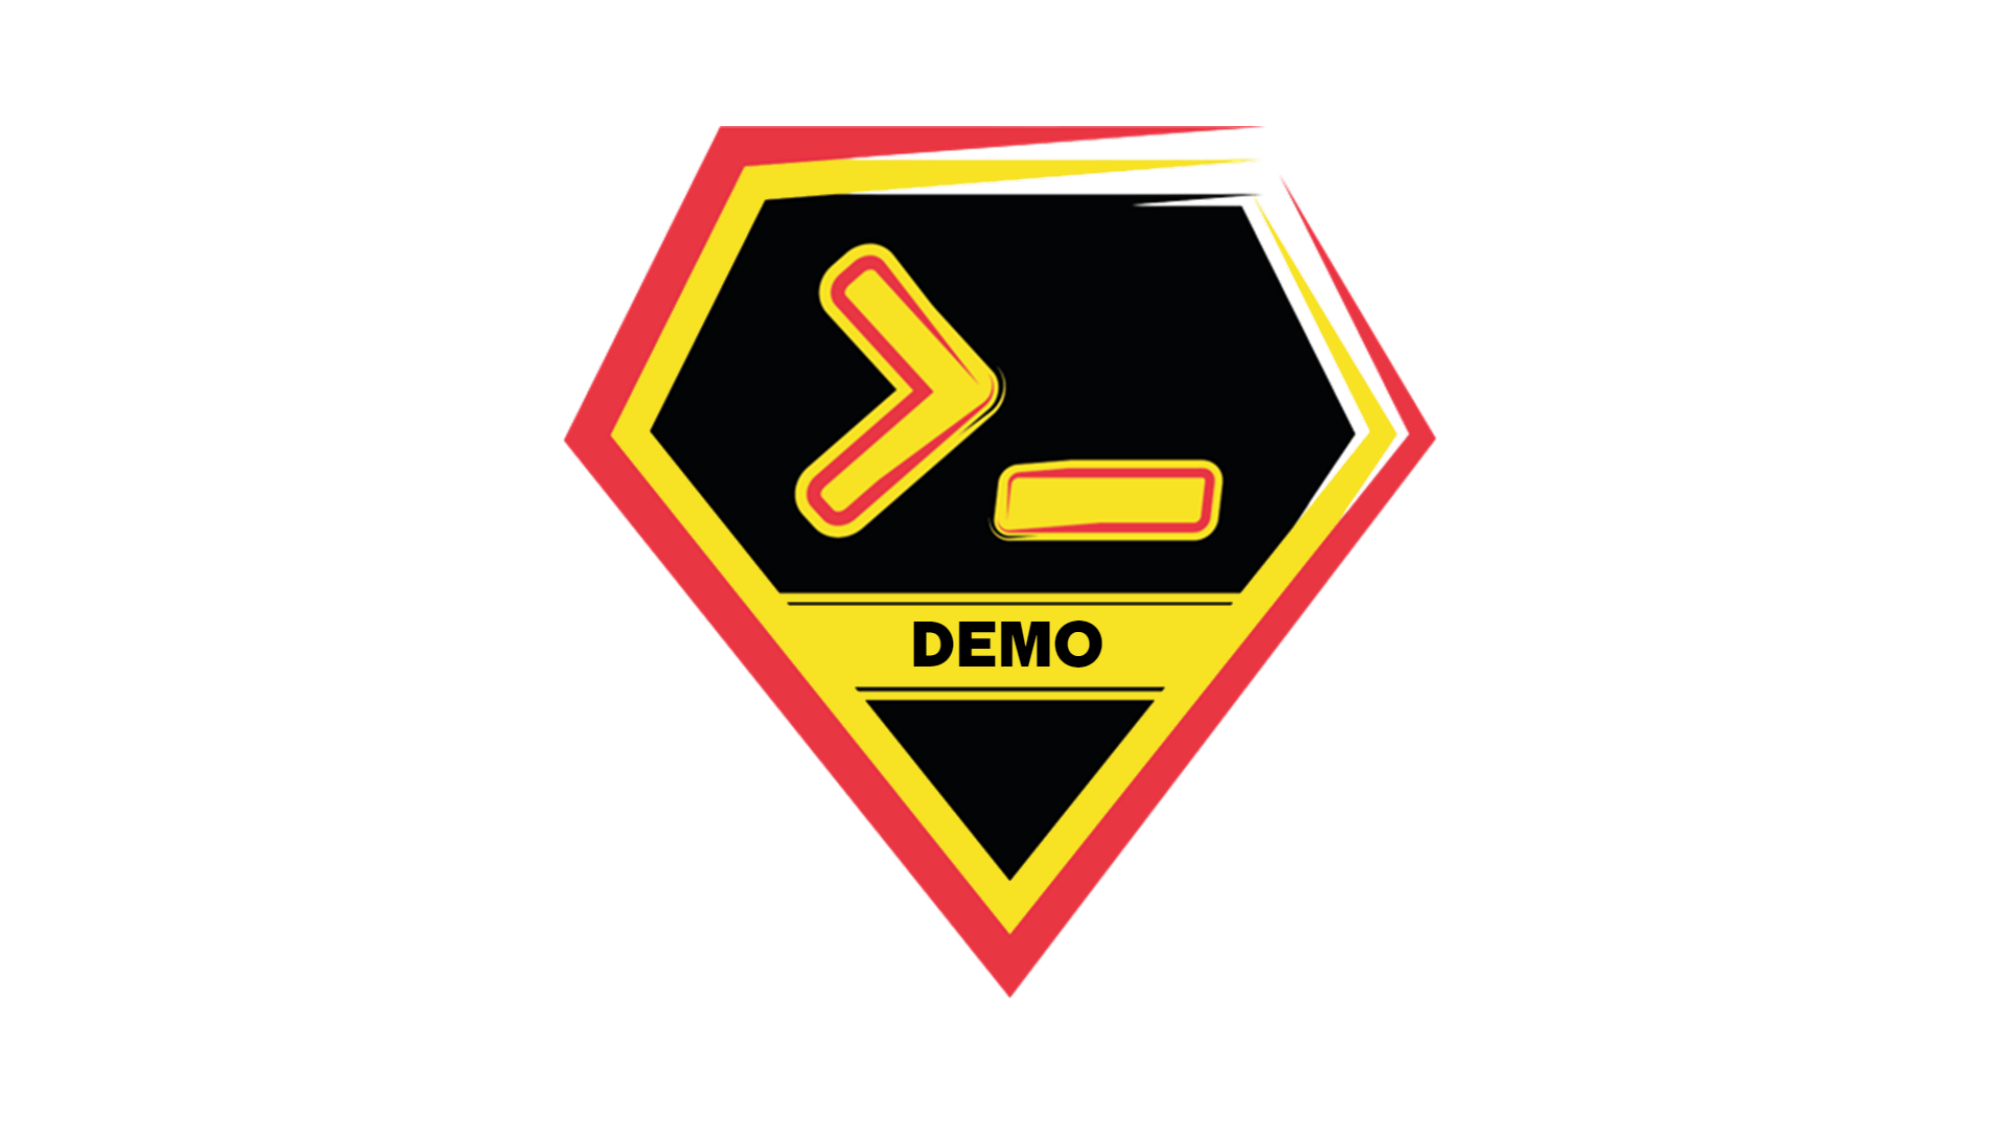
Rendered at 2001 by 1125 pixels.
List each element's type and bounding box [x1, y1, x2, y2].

picture [562, 125, 1438, 1000]
